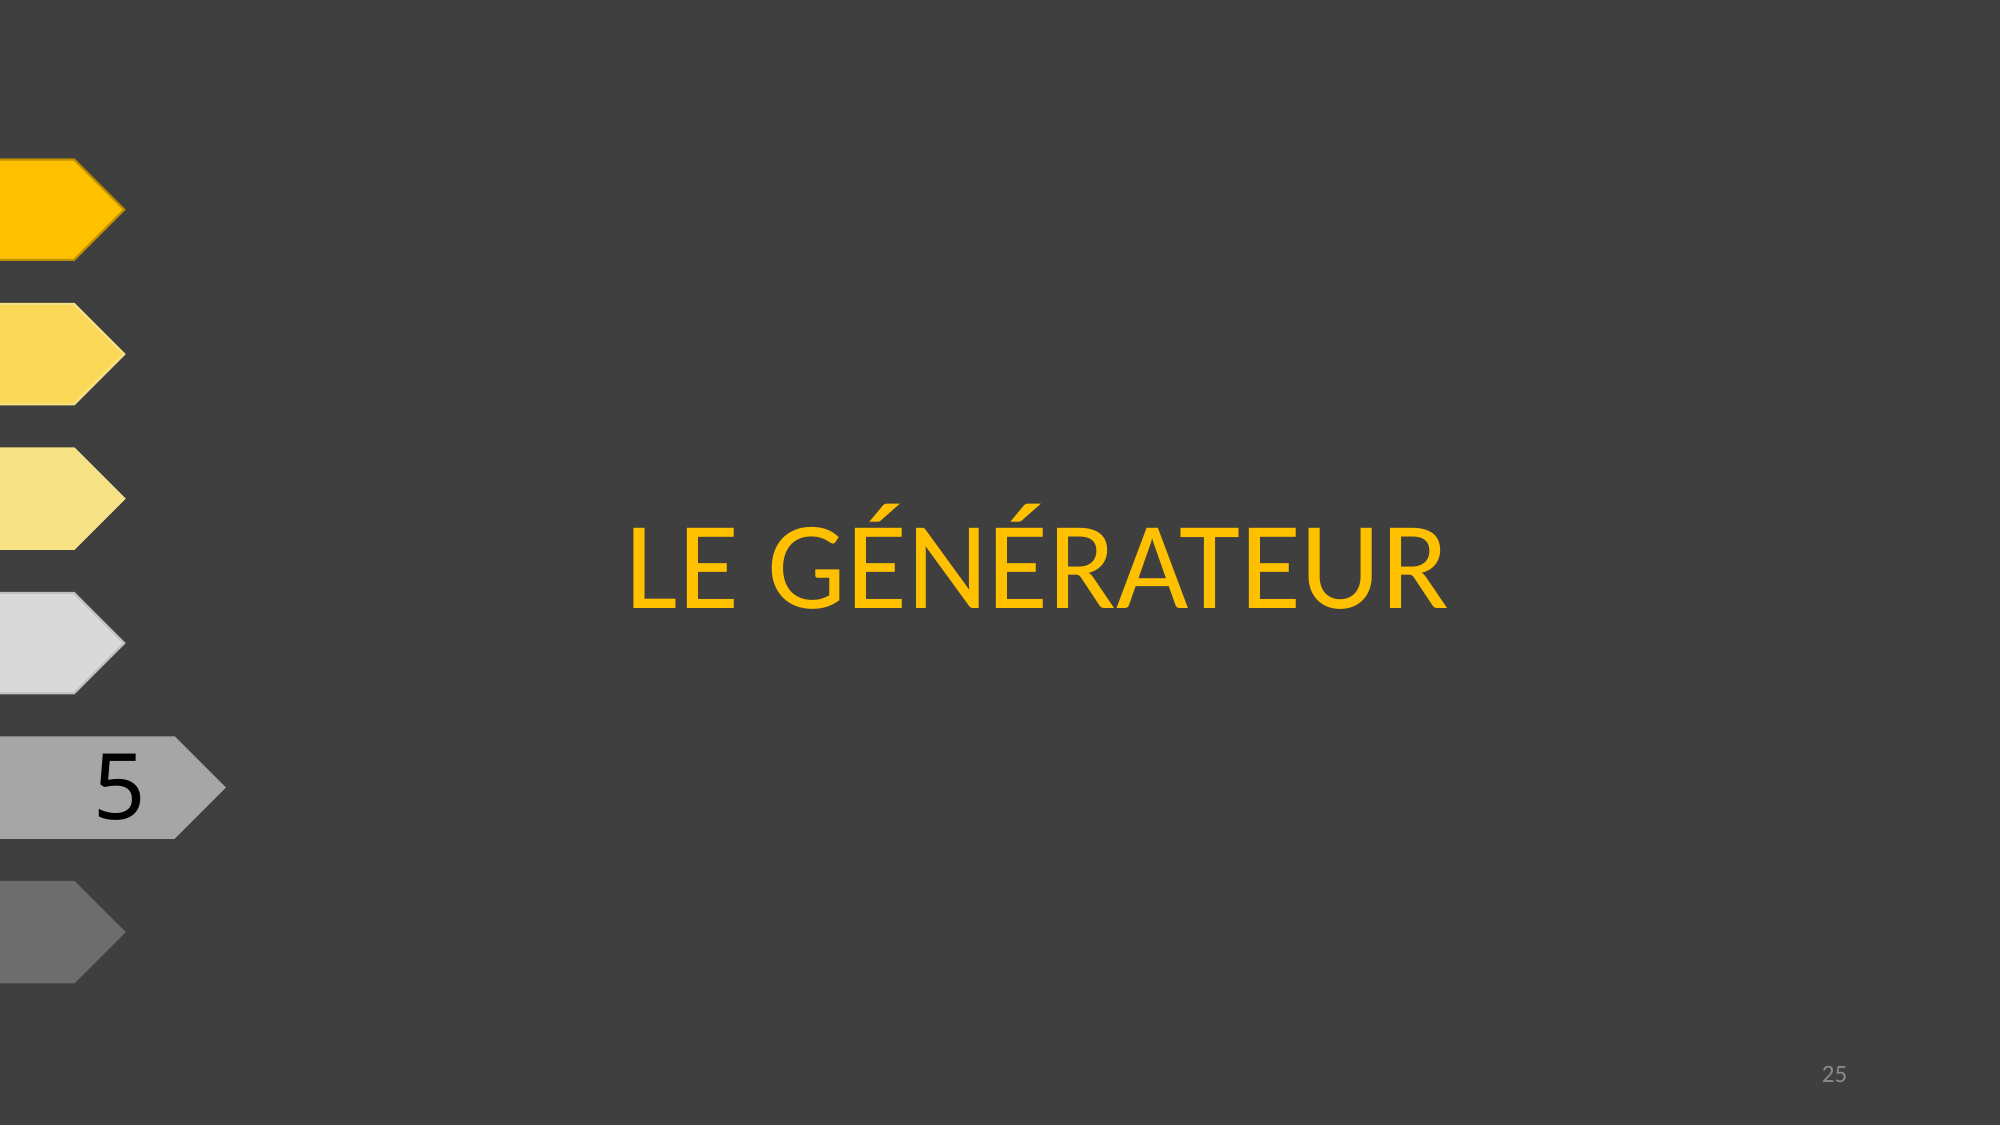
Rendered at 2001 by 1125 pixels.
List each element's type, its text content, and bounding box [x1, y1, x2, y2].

text_box [0, 880, 126, 984]
text_box [0, 447, 126, 550]
text_box [0, 158, 126, 261]
text_box [146, 736, 226, 839]
text_box [0, 302, 126, 406]
text_box [0, 736, 79, 839]
text_box LE GÉNÉRATEUR [581, 445, 1494, 644]
text_box [0, 591, 126, 695]
slide_number 25 [1412, 1042, 1863, 1103]
text_box 5 [79, 721, 146, 846]
